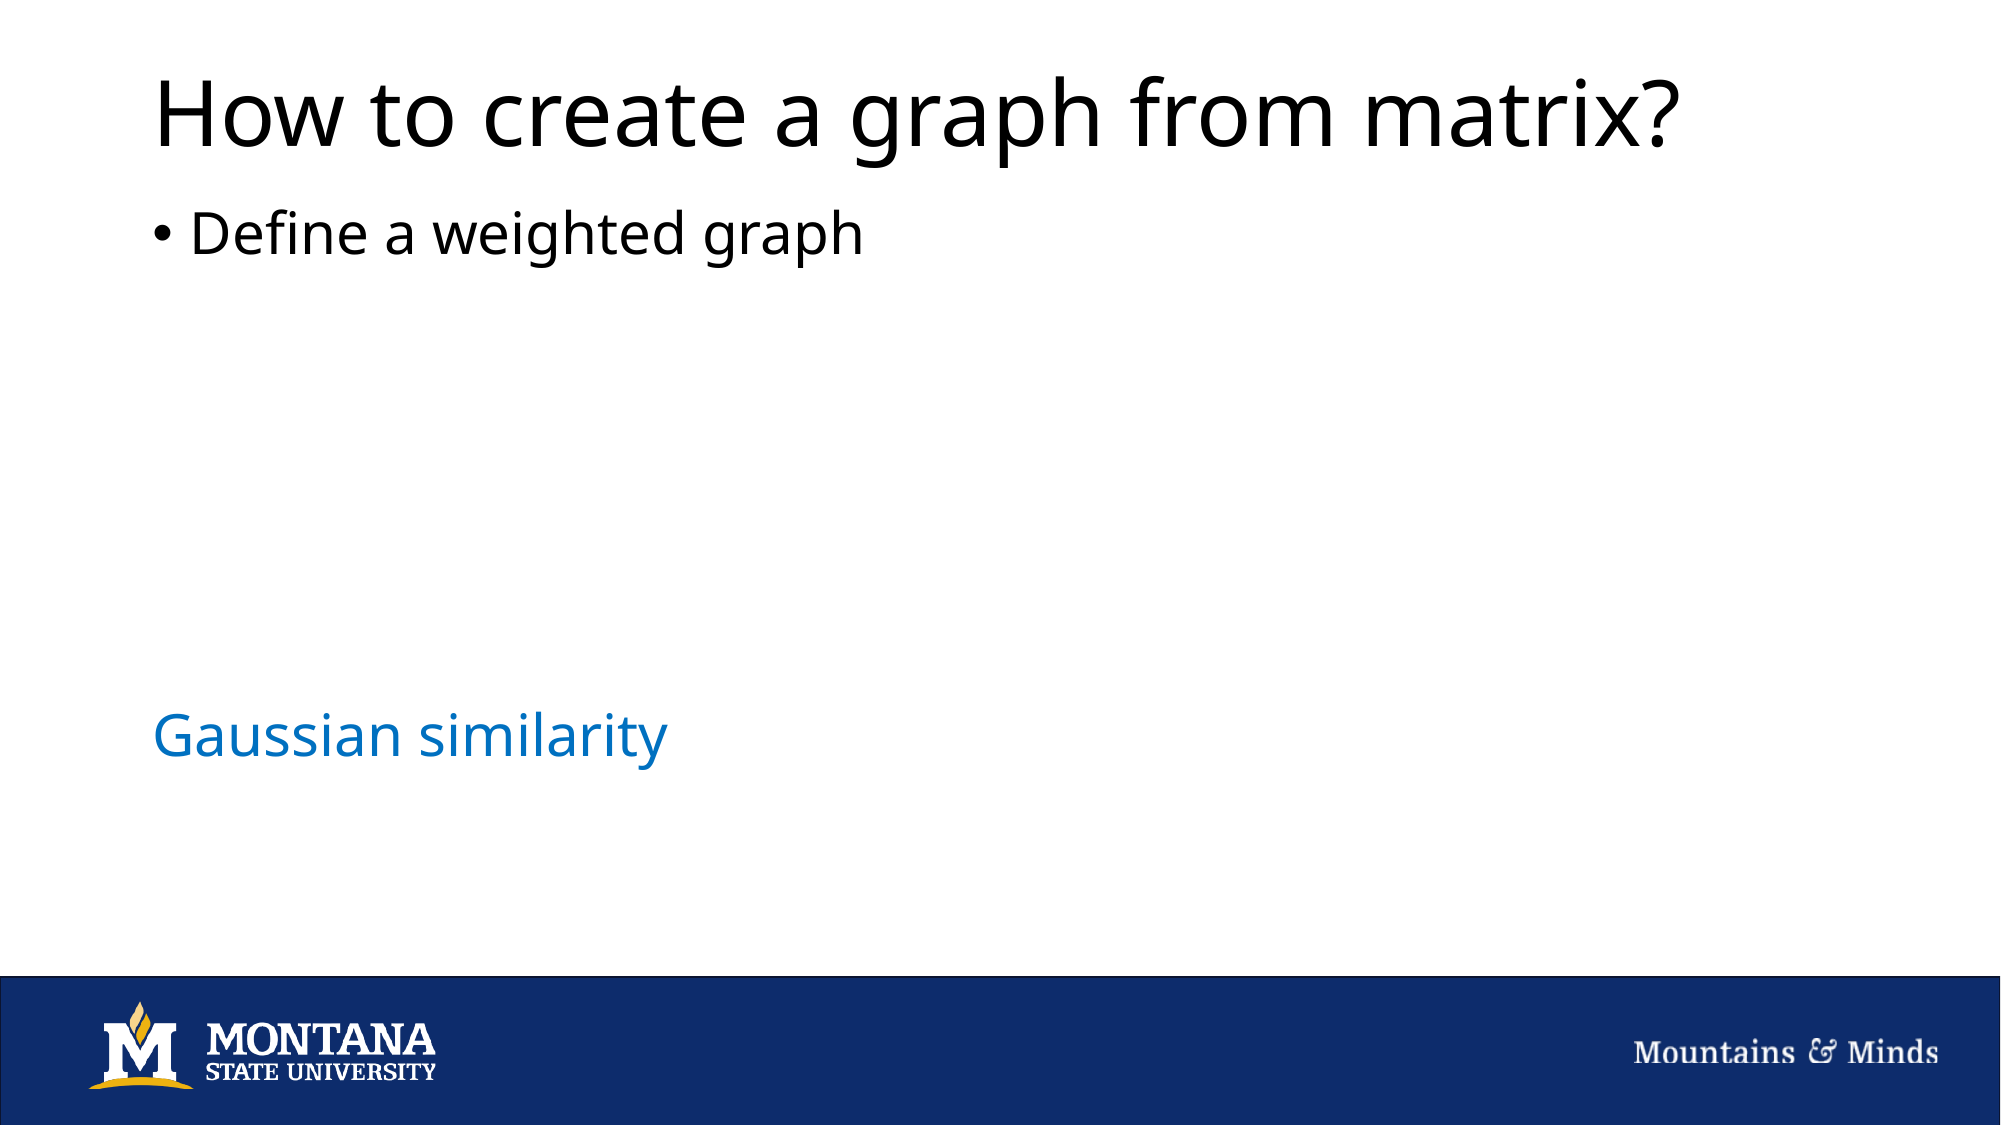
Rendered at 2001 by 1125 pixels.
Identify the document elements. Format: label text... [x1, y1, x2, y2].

title How to create a graph from matrix? [137, 59, 1863, 197]
